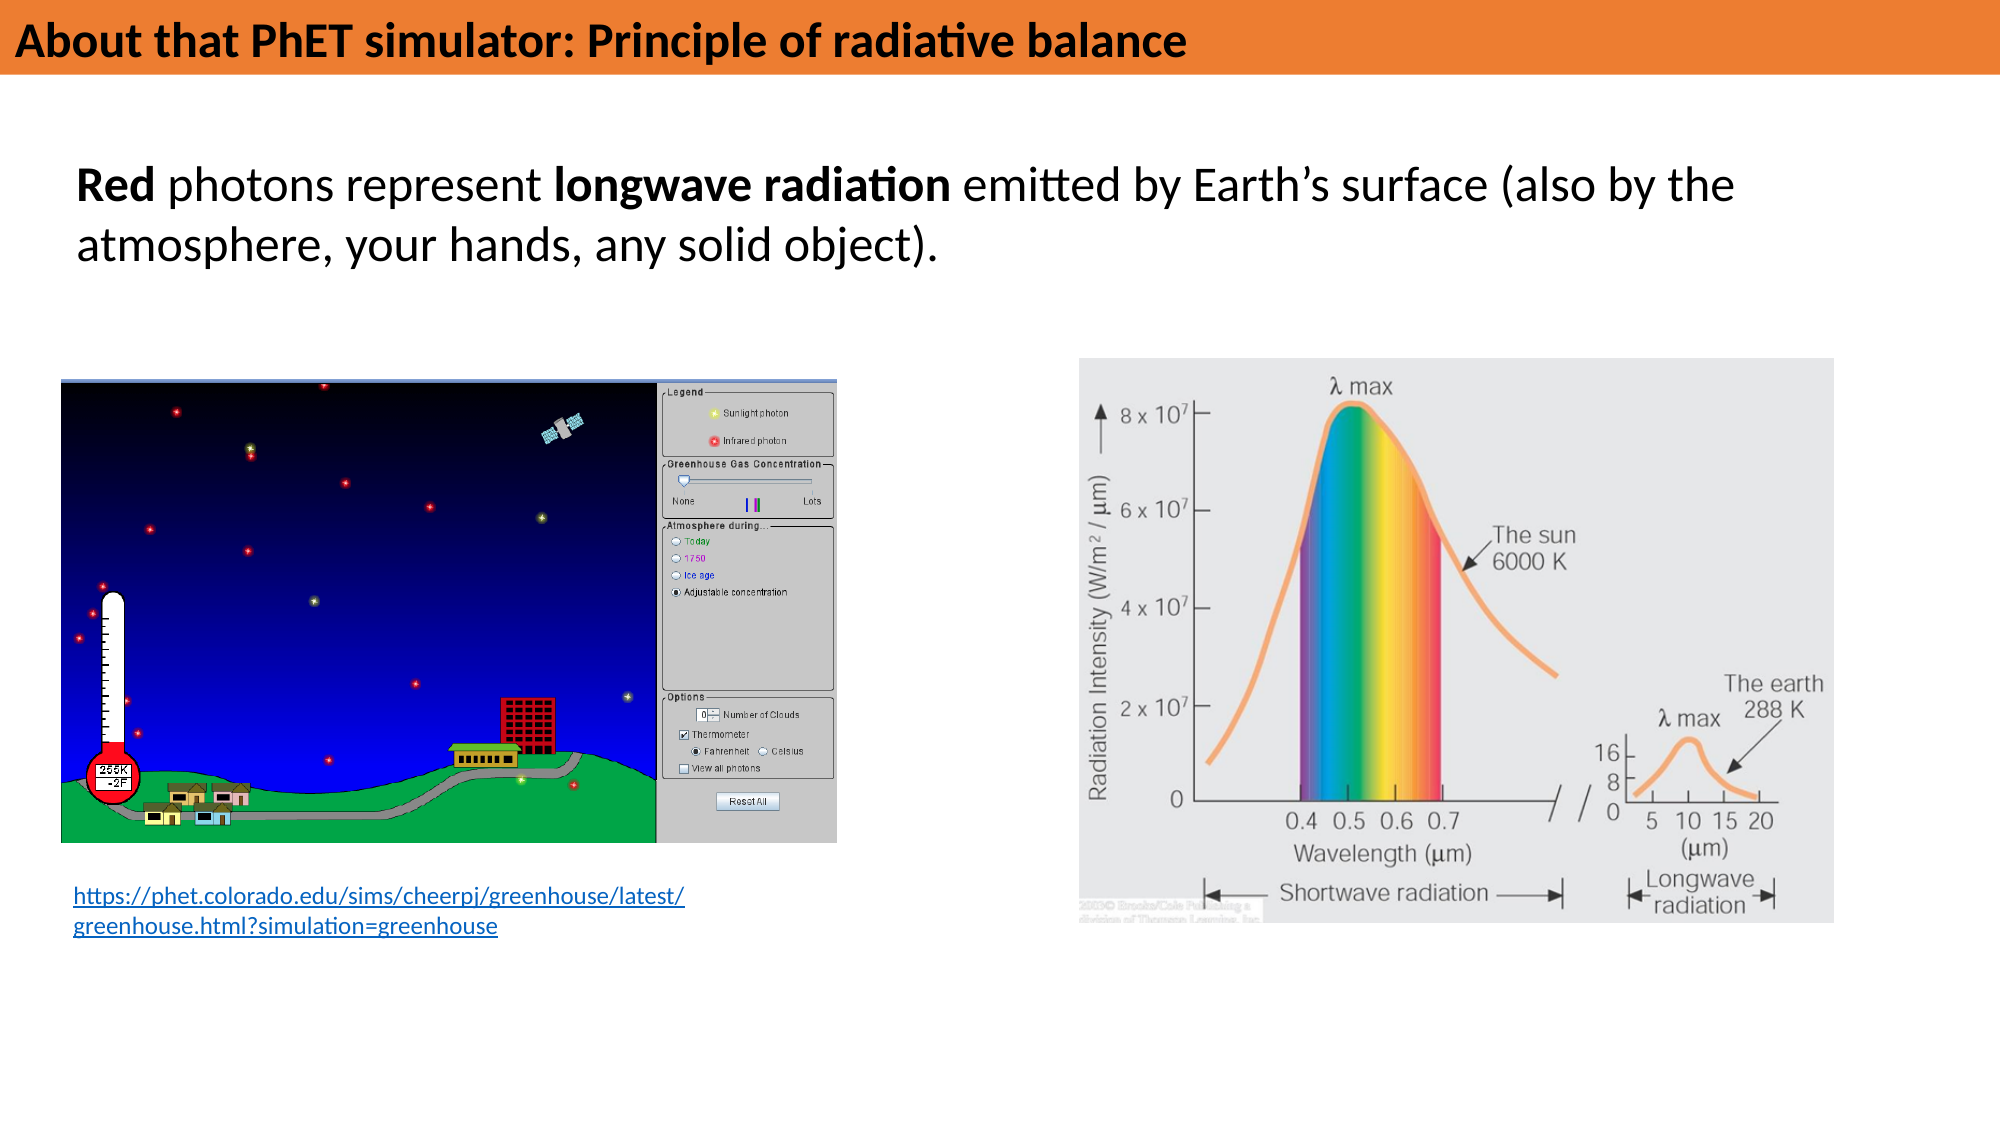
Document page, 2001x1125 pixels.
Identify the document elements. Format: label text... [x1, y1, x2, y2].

text_box About that PhET simulator: Principle of radiative balance [0, 0, 2000, 75]
picture [1078, 358, 1834, 923]
text_box Red photons represent longwave radiation emitted by Earth’s surface (also by the atmosphere, your hands, any solid object). [61, 144, 1943, 280]
text_box https://phet.colorado.edu/sims/cheerpj/greenhouse/latest/greenhouse.html?simulation=greenhouse [58, 872, 834, 948]
picture [61, 379, 837, 843]
